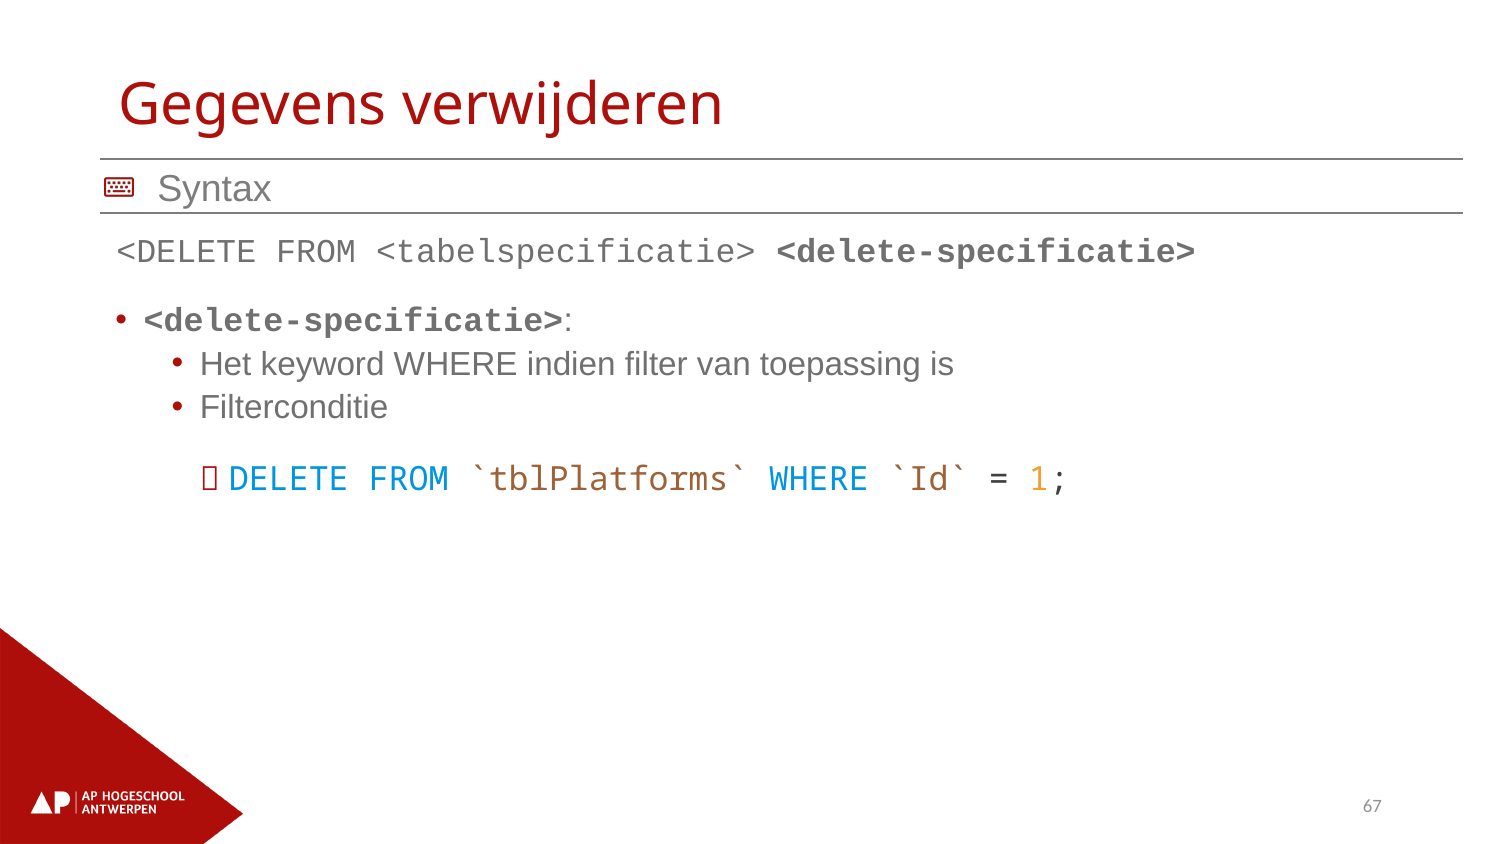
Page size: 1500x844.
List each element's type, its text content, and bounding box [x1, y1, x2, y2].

title Gegevens verwijderen [103, 66, 1397, 141]
picture [0, 623, 246, 844]
list <DELETE FROM <tabelspecificatie> <delete-specificatie> [101, 225, 1460, 289]
text_box <delete-specificatie>: Het keyword WHERE indien filter van toepassing is Filterconditie  DELETE FROM `tblPlatforms` WHERE `Id` = 1; [100, 295, 1463, 667]
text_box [100, 158, 1463, 213]
slide_number 67 [1263, 782, 1397, 827]
